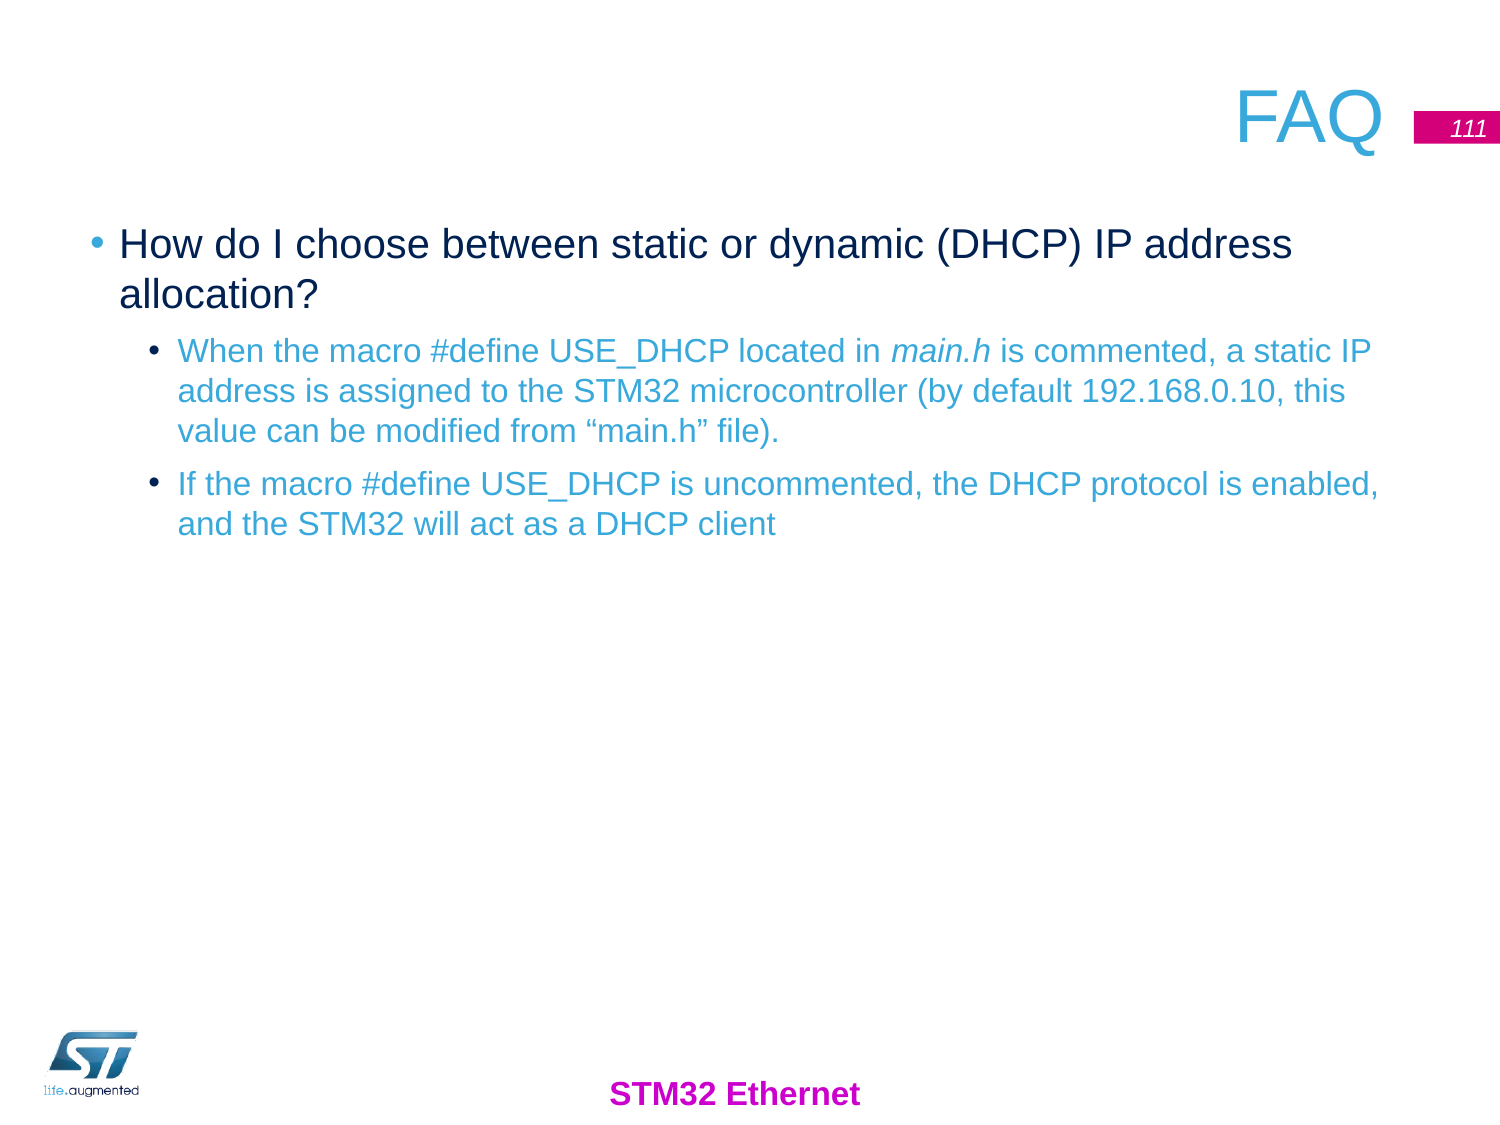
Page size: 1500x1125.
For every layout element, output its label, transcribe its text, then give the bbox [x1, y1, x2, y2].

title FAQ [75, 19, 1400, 207]
picture [36, 1022, 147, 1103]
slide_number 111 [1413, 111, 1500, 144]
list How do I choose between static or dynamic (DHCP) IP address allocation? When the macro #define USE_DHCP located in main.h is commented, a static IP address is assigned to the STM32 microcontroller (by default 192.168.0.10, this value can be modified from “main.h” file). If the macro #define USE_DHCP is uncommented, the DHCP protocol is enabled, and the STM32 will act as a DHCP client [75, 209, 1425, 553]
